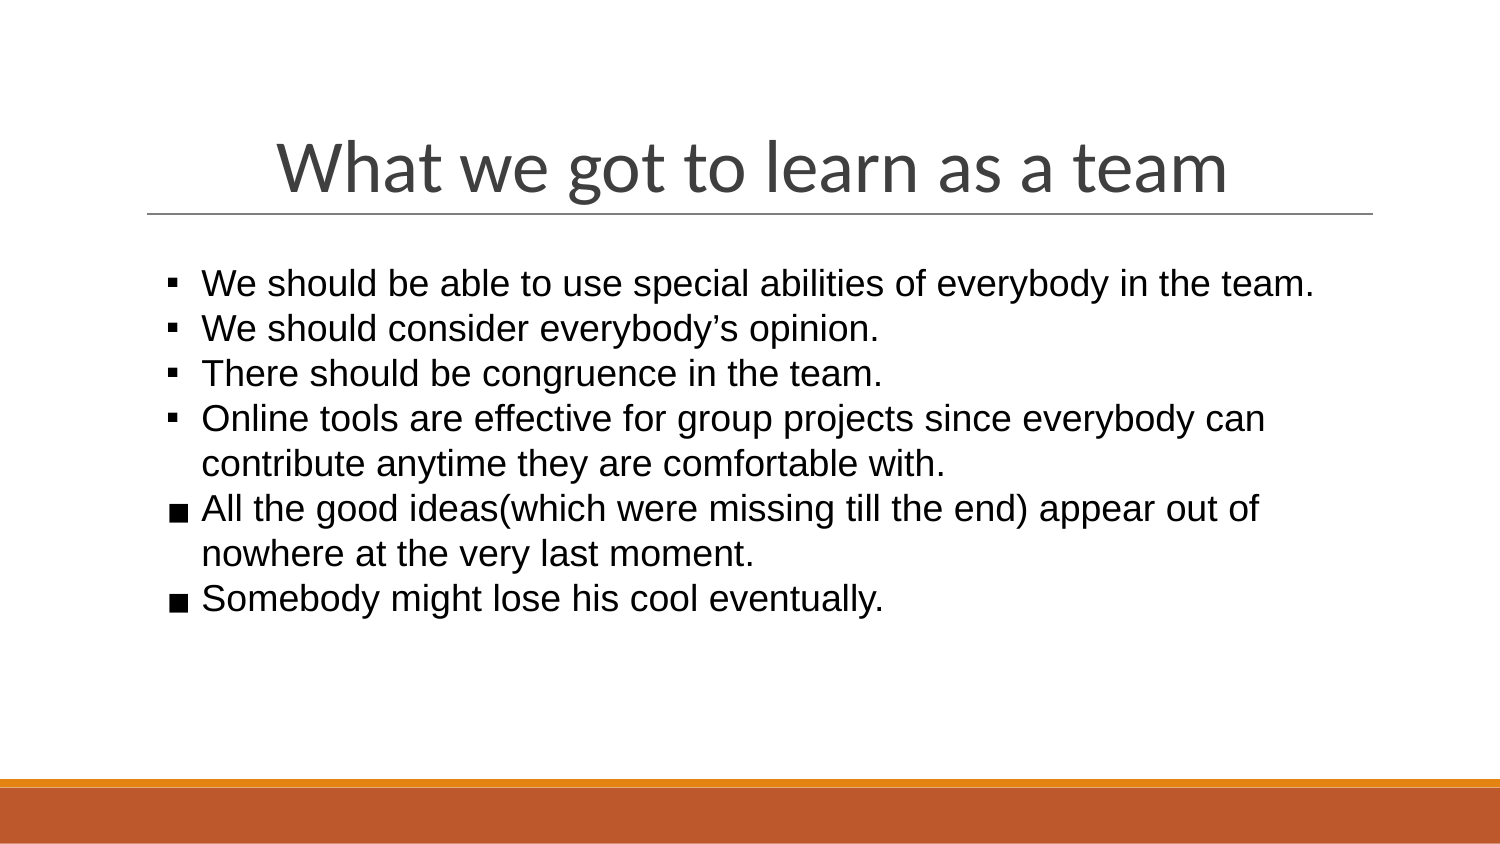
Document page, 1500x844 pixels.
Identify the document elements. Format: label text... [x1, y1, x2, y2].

text_box We should be able to use special abilities of everybody in the team. We should consider everybody’s opinion. There should be congruence in the team. Online tools are effective for group projects since everybody can contribute anytime they are comfortable with. All the good ideas(which were missing till the end) appear out of nowhere at the very last moment. Somebody might lose his cool eventually. [154, 253, 1373, 663]
title What we got to learn as a team [135, 35, 1373, 214]
